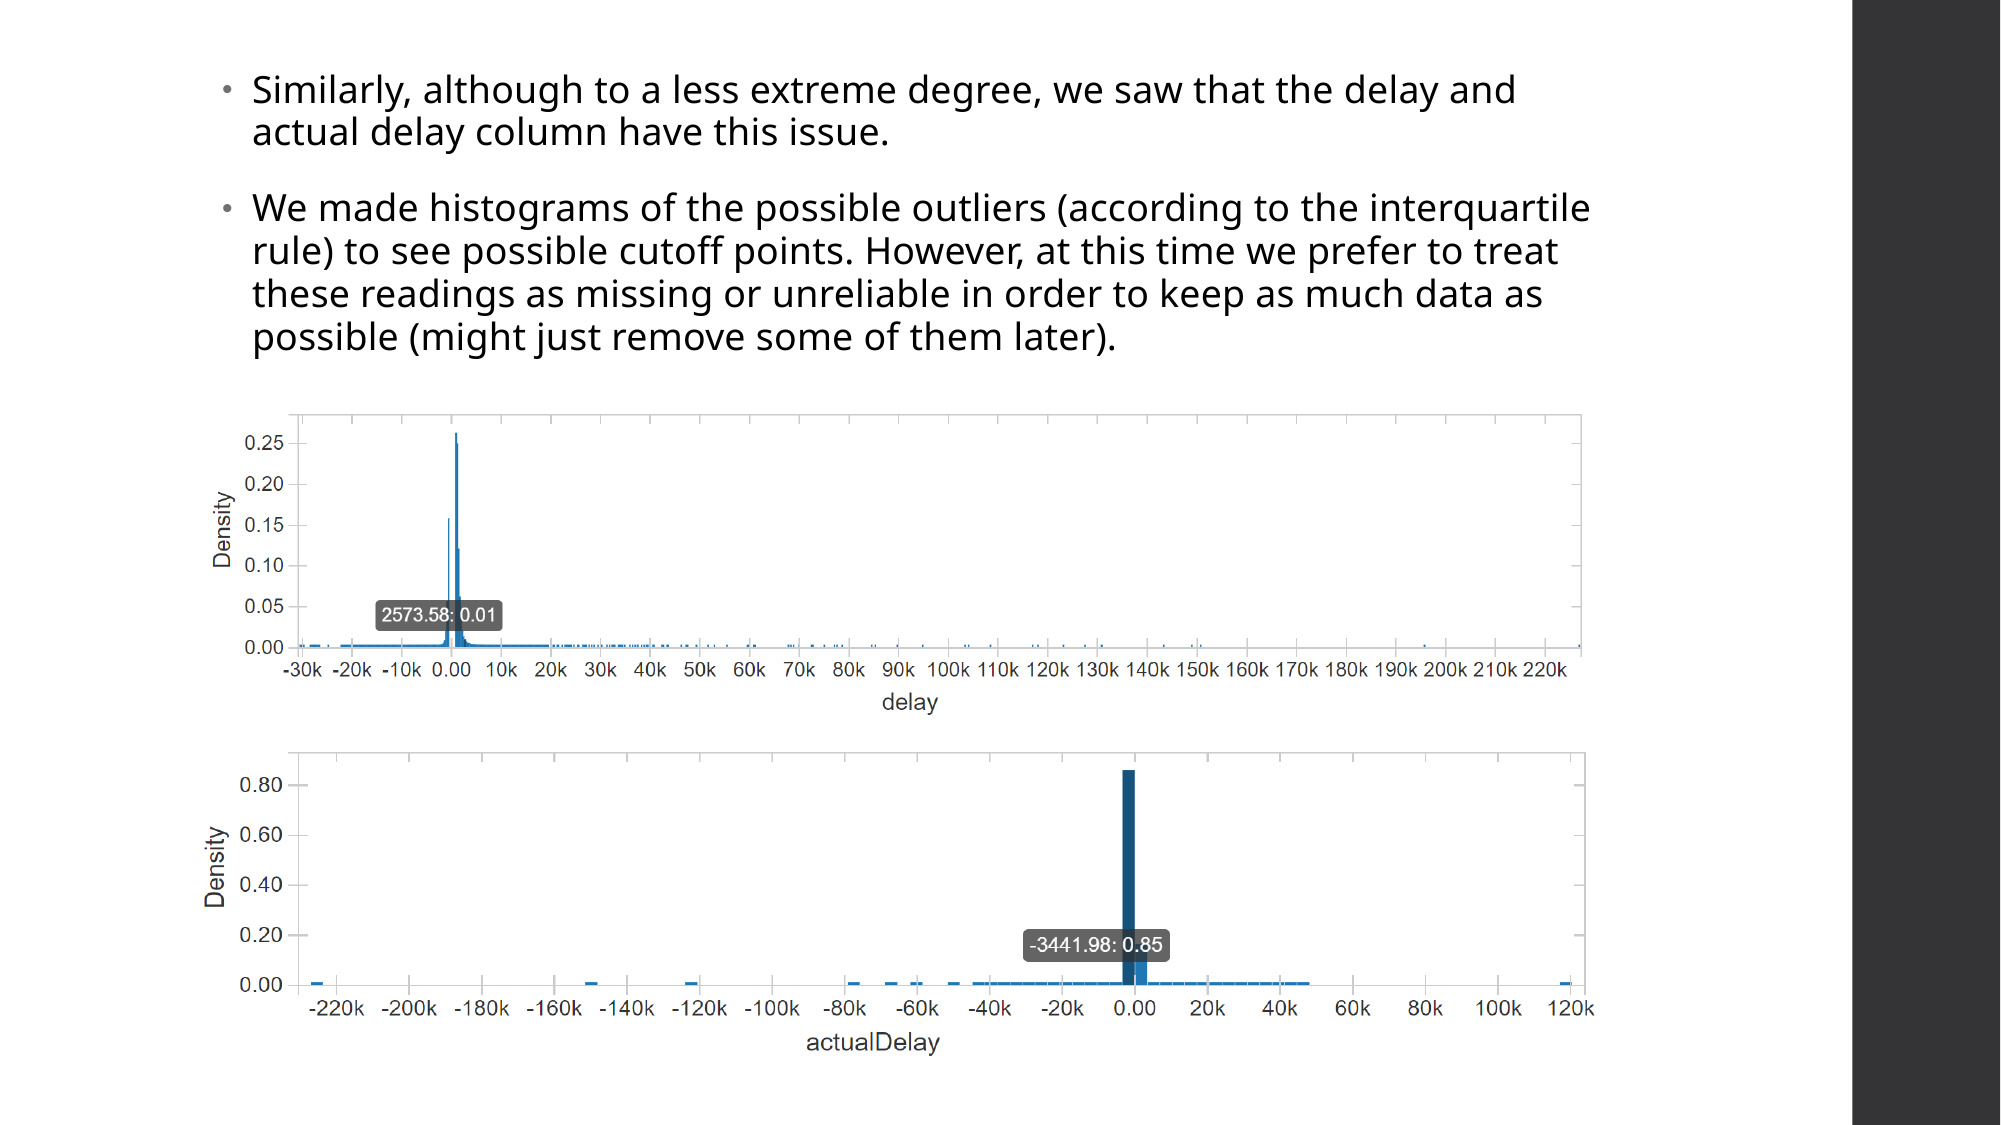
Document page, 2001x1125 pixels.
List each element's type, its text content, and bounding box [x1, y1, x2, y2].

list Similarly, although to a less extreme degree, we saw that the delay and actual delay column have this issue. We made histograms of the possible outliers (according to the interquartile rule) to see possible cutoff points. However, at this time we prefer to treat these readings as missing or unreliable in order to keep as much data as possible (might just remove some of them later). [206, 61, 1617, 365]
picture [179, 370, 1634, 1059]
